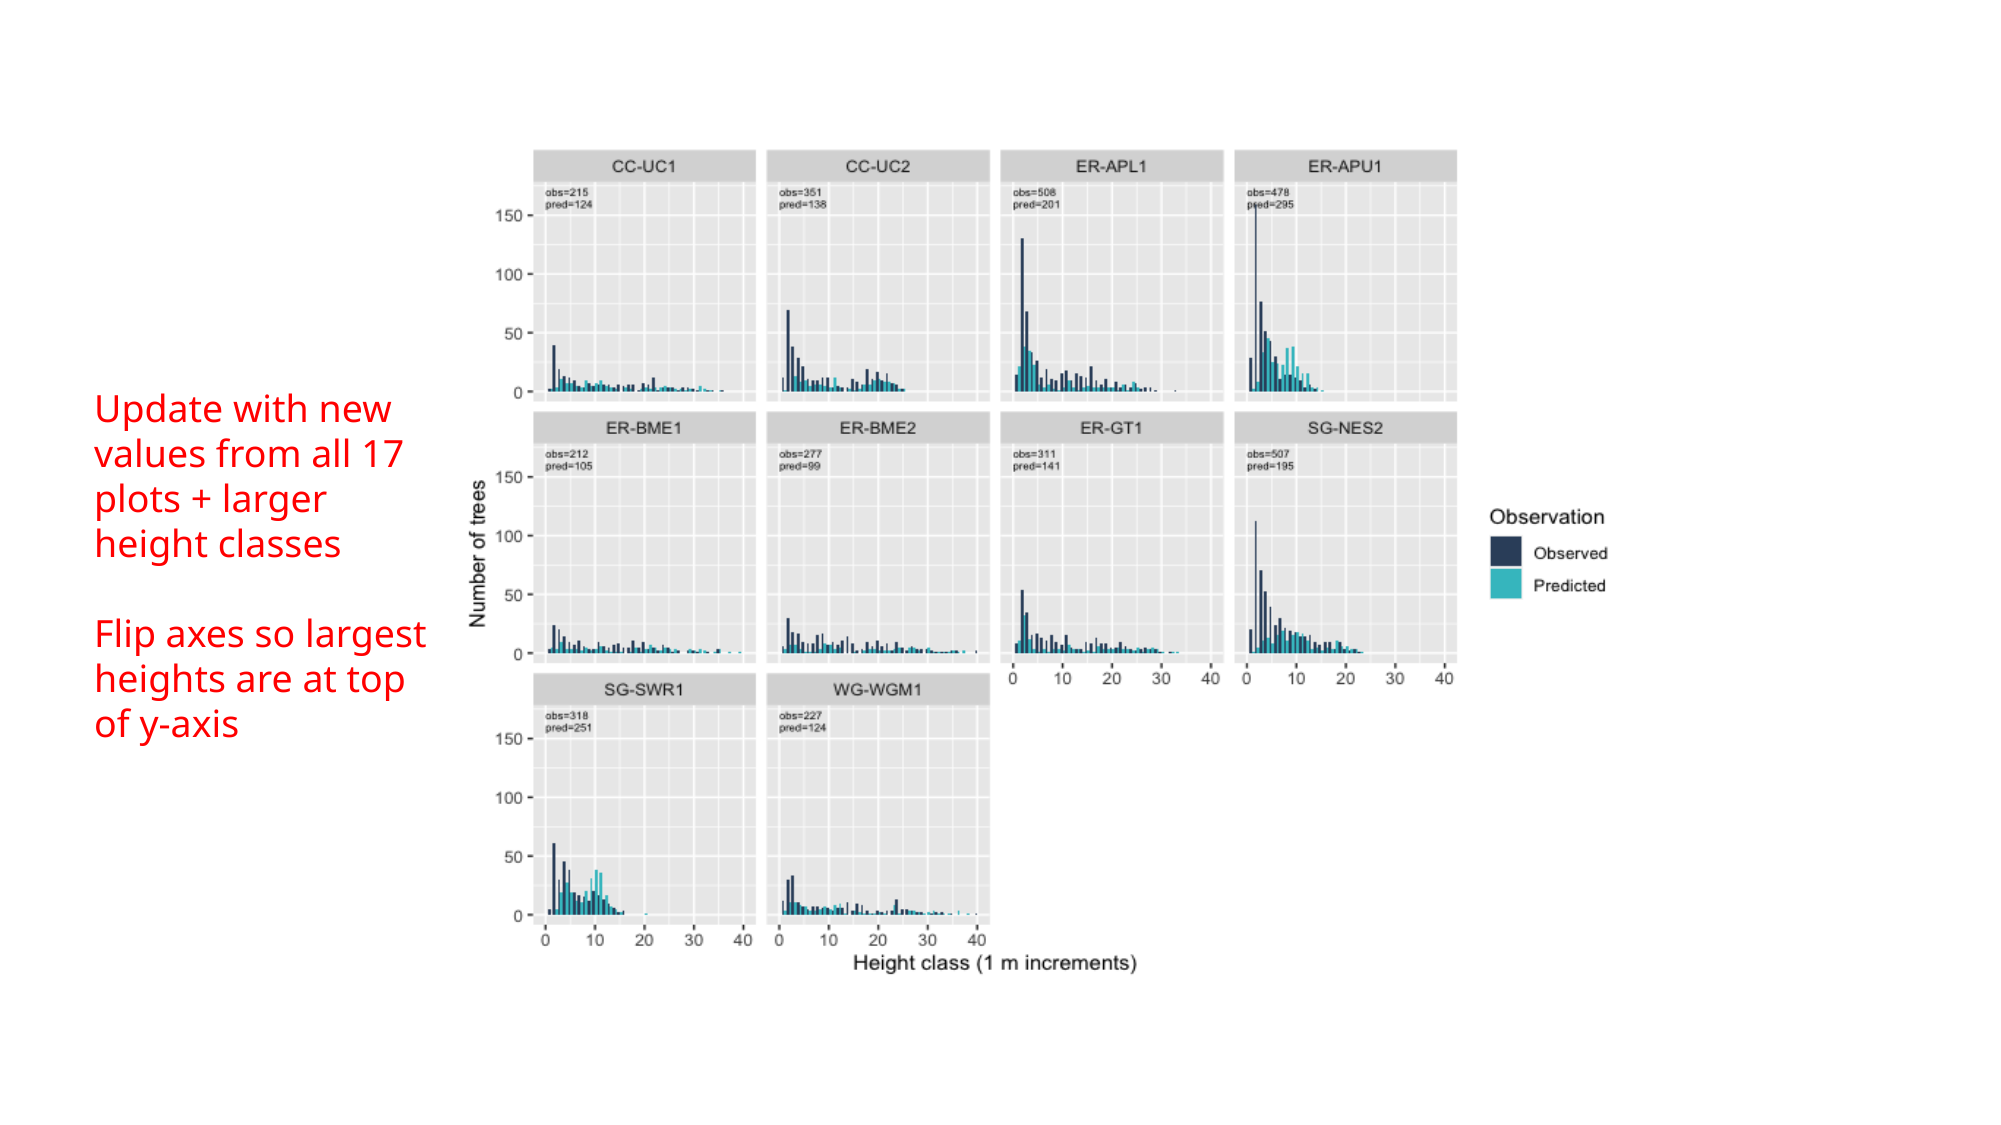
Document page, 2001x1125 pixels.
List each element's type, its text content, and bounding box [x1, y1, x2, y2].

picture [459, 140, 1630, 984]
text_box Update with new values from all 17 plots + larger height classes Flip axes so largest heights are at top of y-axis [79, 377, 459, 753]
